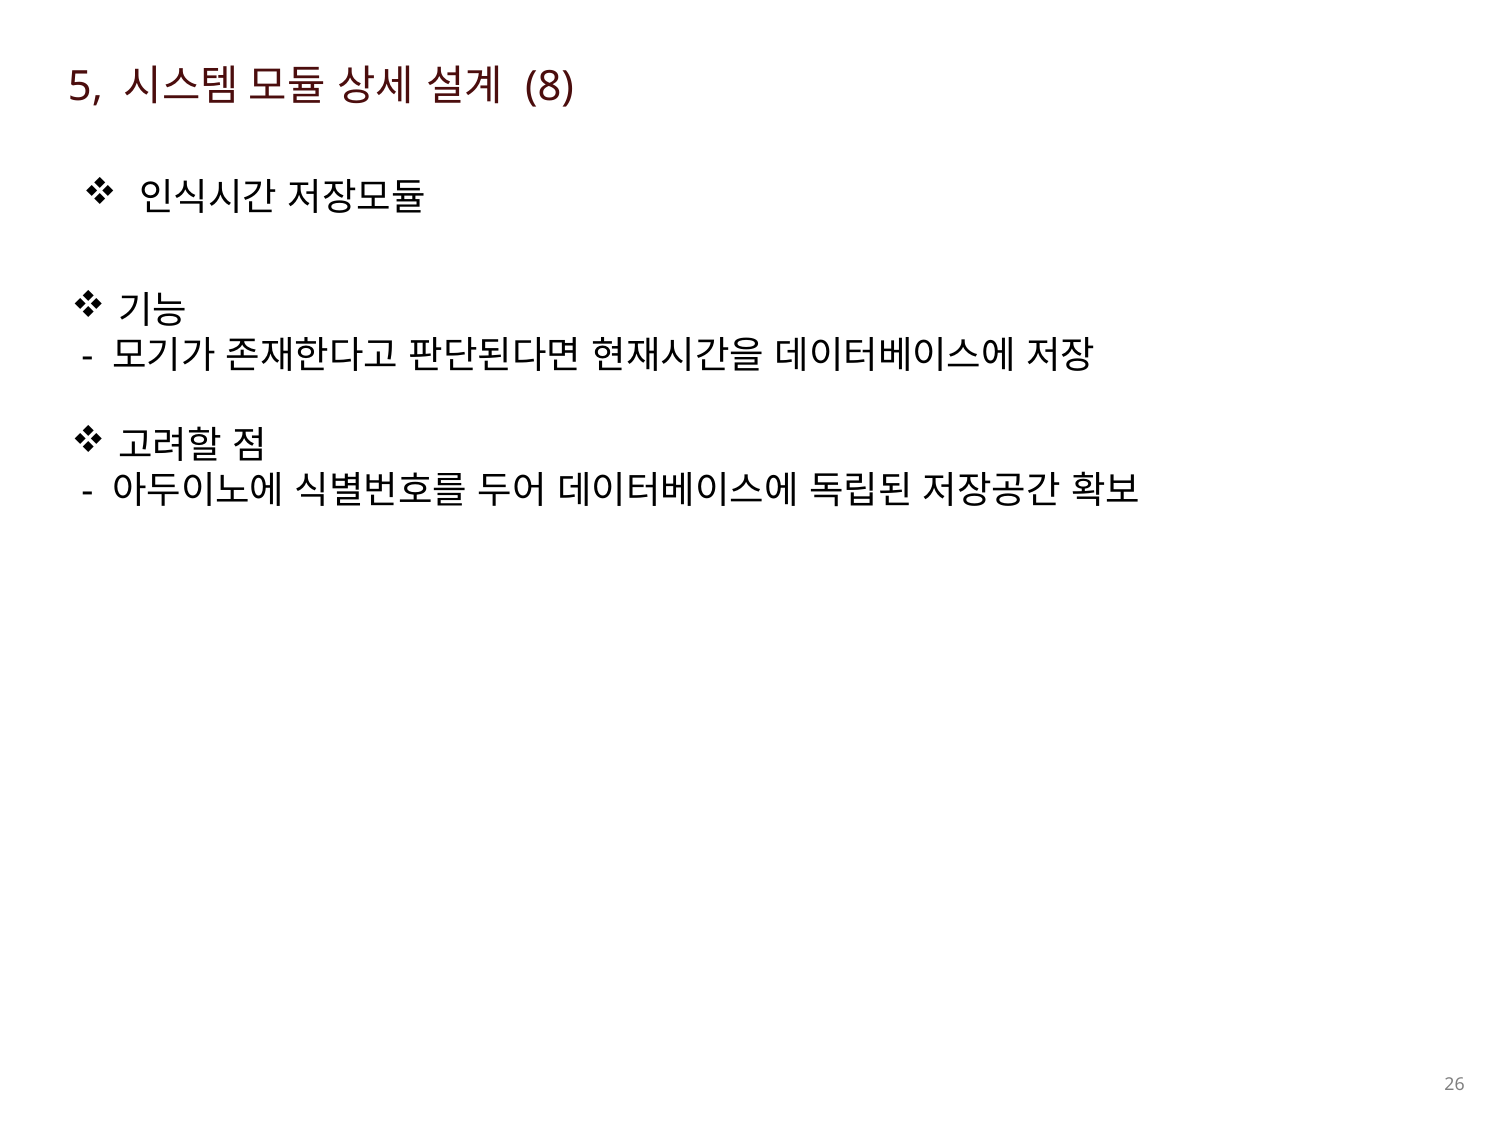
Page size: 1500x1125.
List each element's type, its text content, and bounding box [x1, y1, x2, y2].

text_box 기능 - 모기가 존재한다고 판단된다면 현재시간을 데이터베이스에 저장 고려할 점 - 아두이노에 식별번호를 두어 데이터베이스에 독립된 저장공간 확보 [56, 278, 1282, 564]
text_box 5, 시스템 모듈 상세 설계 (8) [52, 51, 1200, 117]
text_box 인식시간 저장모듈 [68, 165, 482, 226]
